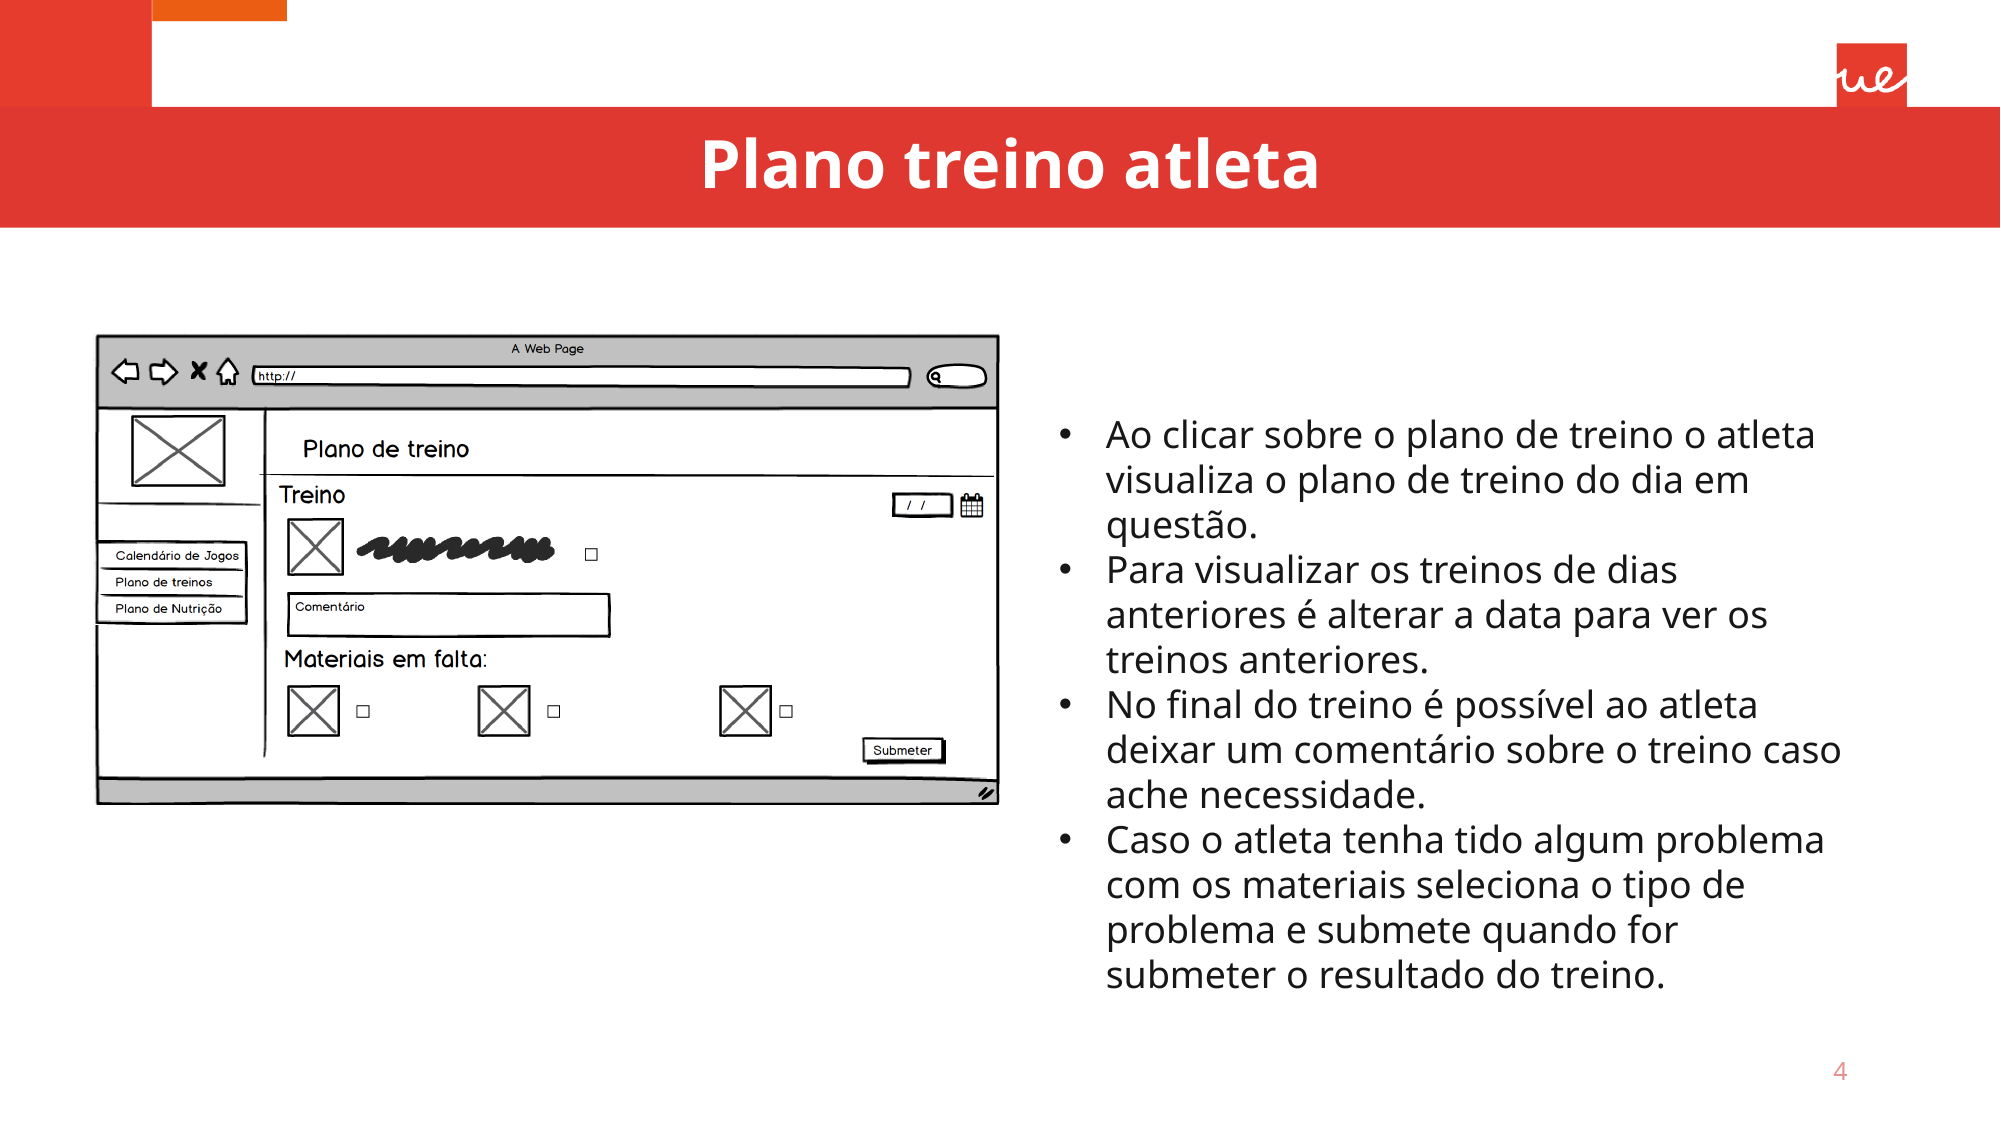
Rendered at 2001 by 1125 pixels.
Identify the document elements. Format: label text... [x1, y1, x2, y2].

picture [93, 333, 1000, 805]
picture [0, 0, 287, 106]
title Plano treino atleta [91, 105, 1931, 228]
picture [1826, 34, 1916, 105]
text_box Ao clicar sobre o plano de treino o atleta visualiza o plano de treino do dia em questão. Para visualizar os treinos de dias anteriores é alterar a data para ver os treinos anteriores. No final do treino é possível ao atleta deixar um comentário sobre o treino caso ache necessidade. Caso o atleta tenha tido algum problema com os materiais seleciona o tipo de problema e submete quando for submeter o resultado do treino. [1044, 403, 1863, 1003]
slide_number 4 [1412, 1042, 1863, 1103]
text_box [0, 106, 2000, 229]
